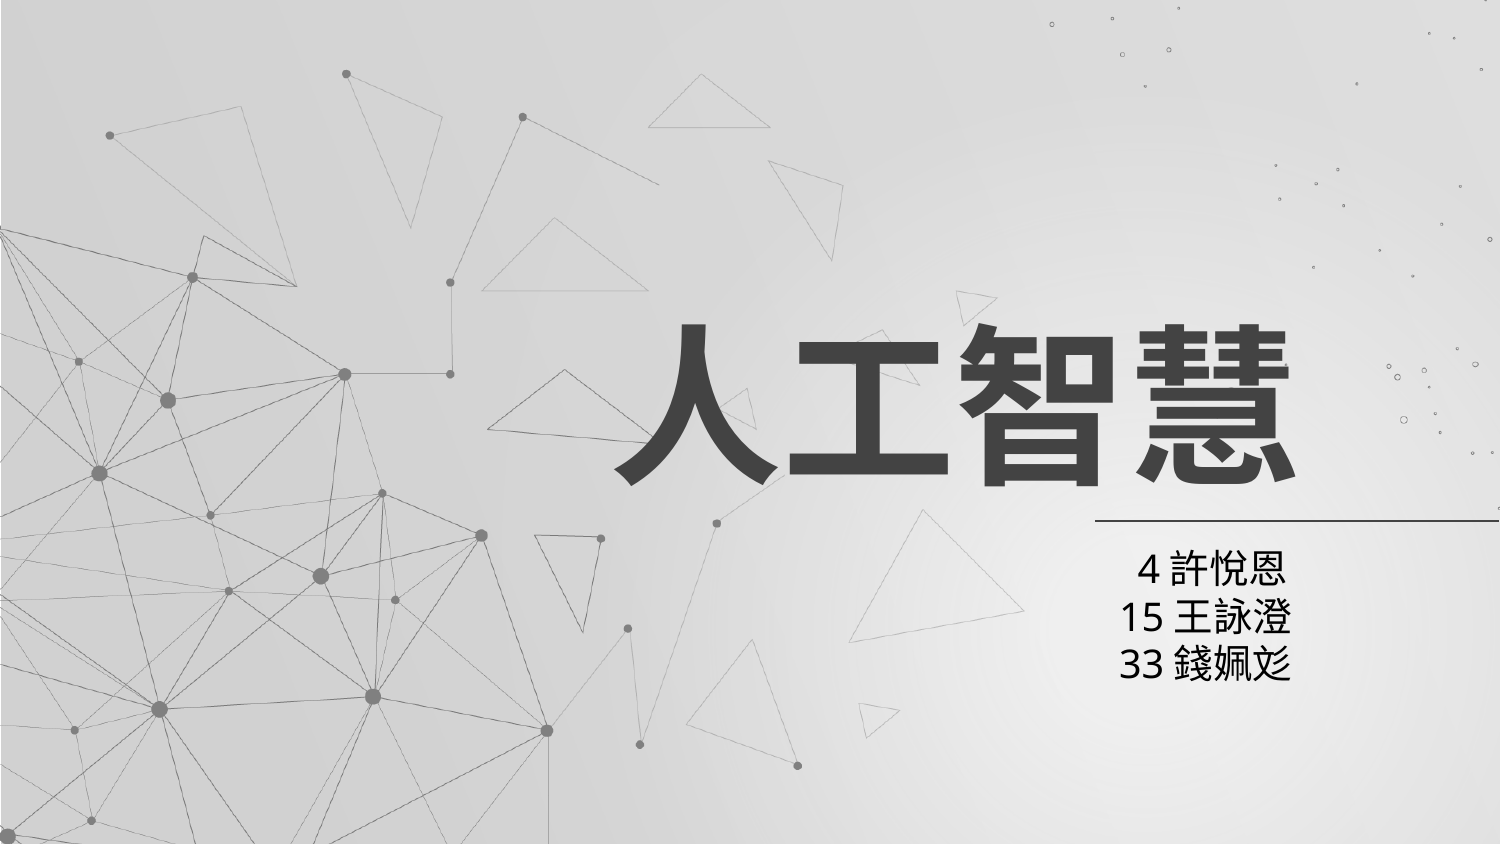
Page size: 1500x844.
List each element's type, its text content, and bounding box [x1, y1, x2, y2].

text_box 4許悅恩 15王詠澄 33錢姵彣 [1104, 529, 1477, 702]
picture [0, 0, 1500, 844]
title 人工智慧 [186, 228, 1317, 521]
subtitle [602, 481, 1316, 599]
